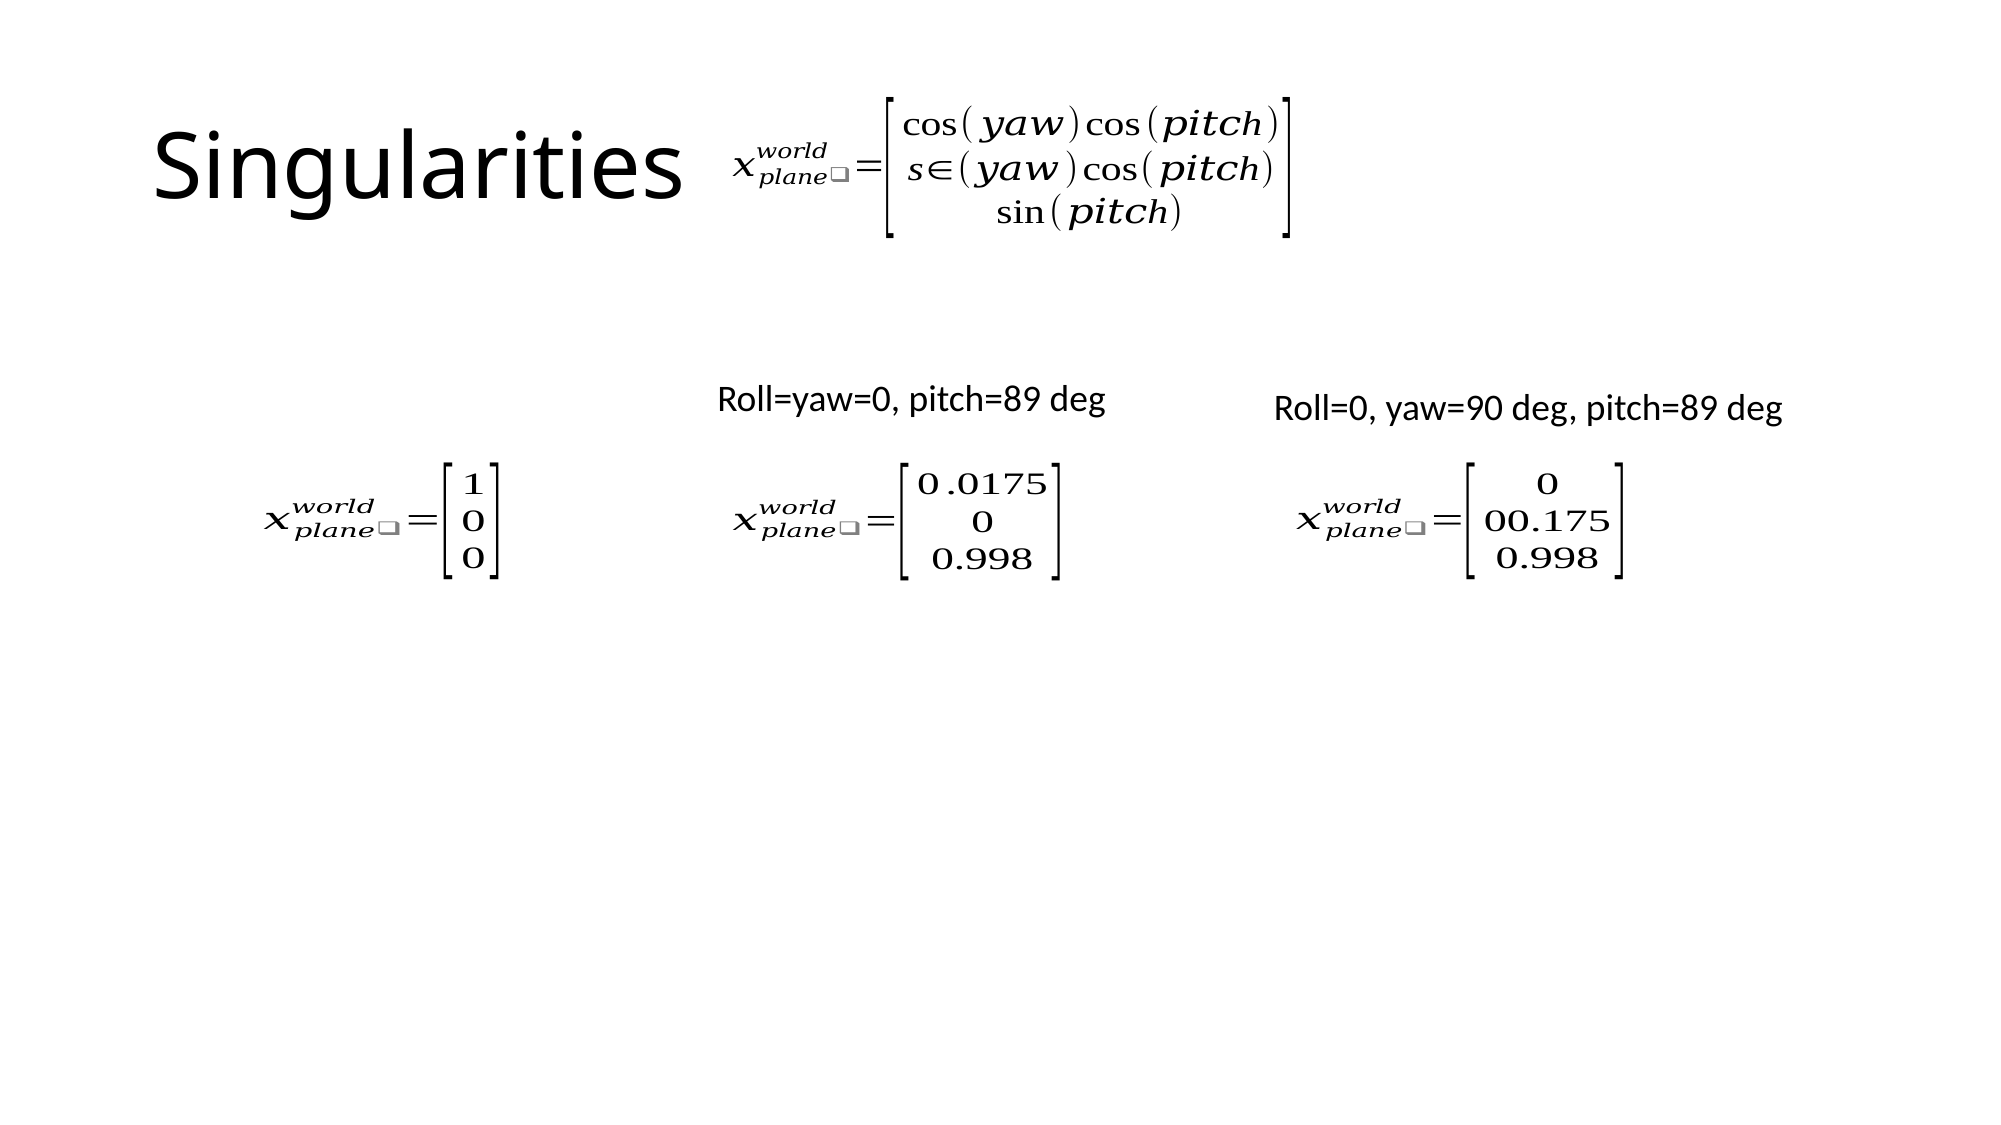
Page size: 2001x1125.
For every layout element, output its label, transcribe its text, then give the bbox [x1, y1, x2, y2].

title Singularities [137, 59, 1863, 278]
text_box Roll=0, yaw=90 deg, pitch=89 deg [1259, 375, 1799, 436]
text_box Roll=yaw=0, pitch=89 deg [702, 367, 1121, 427]
